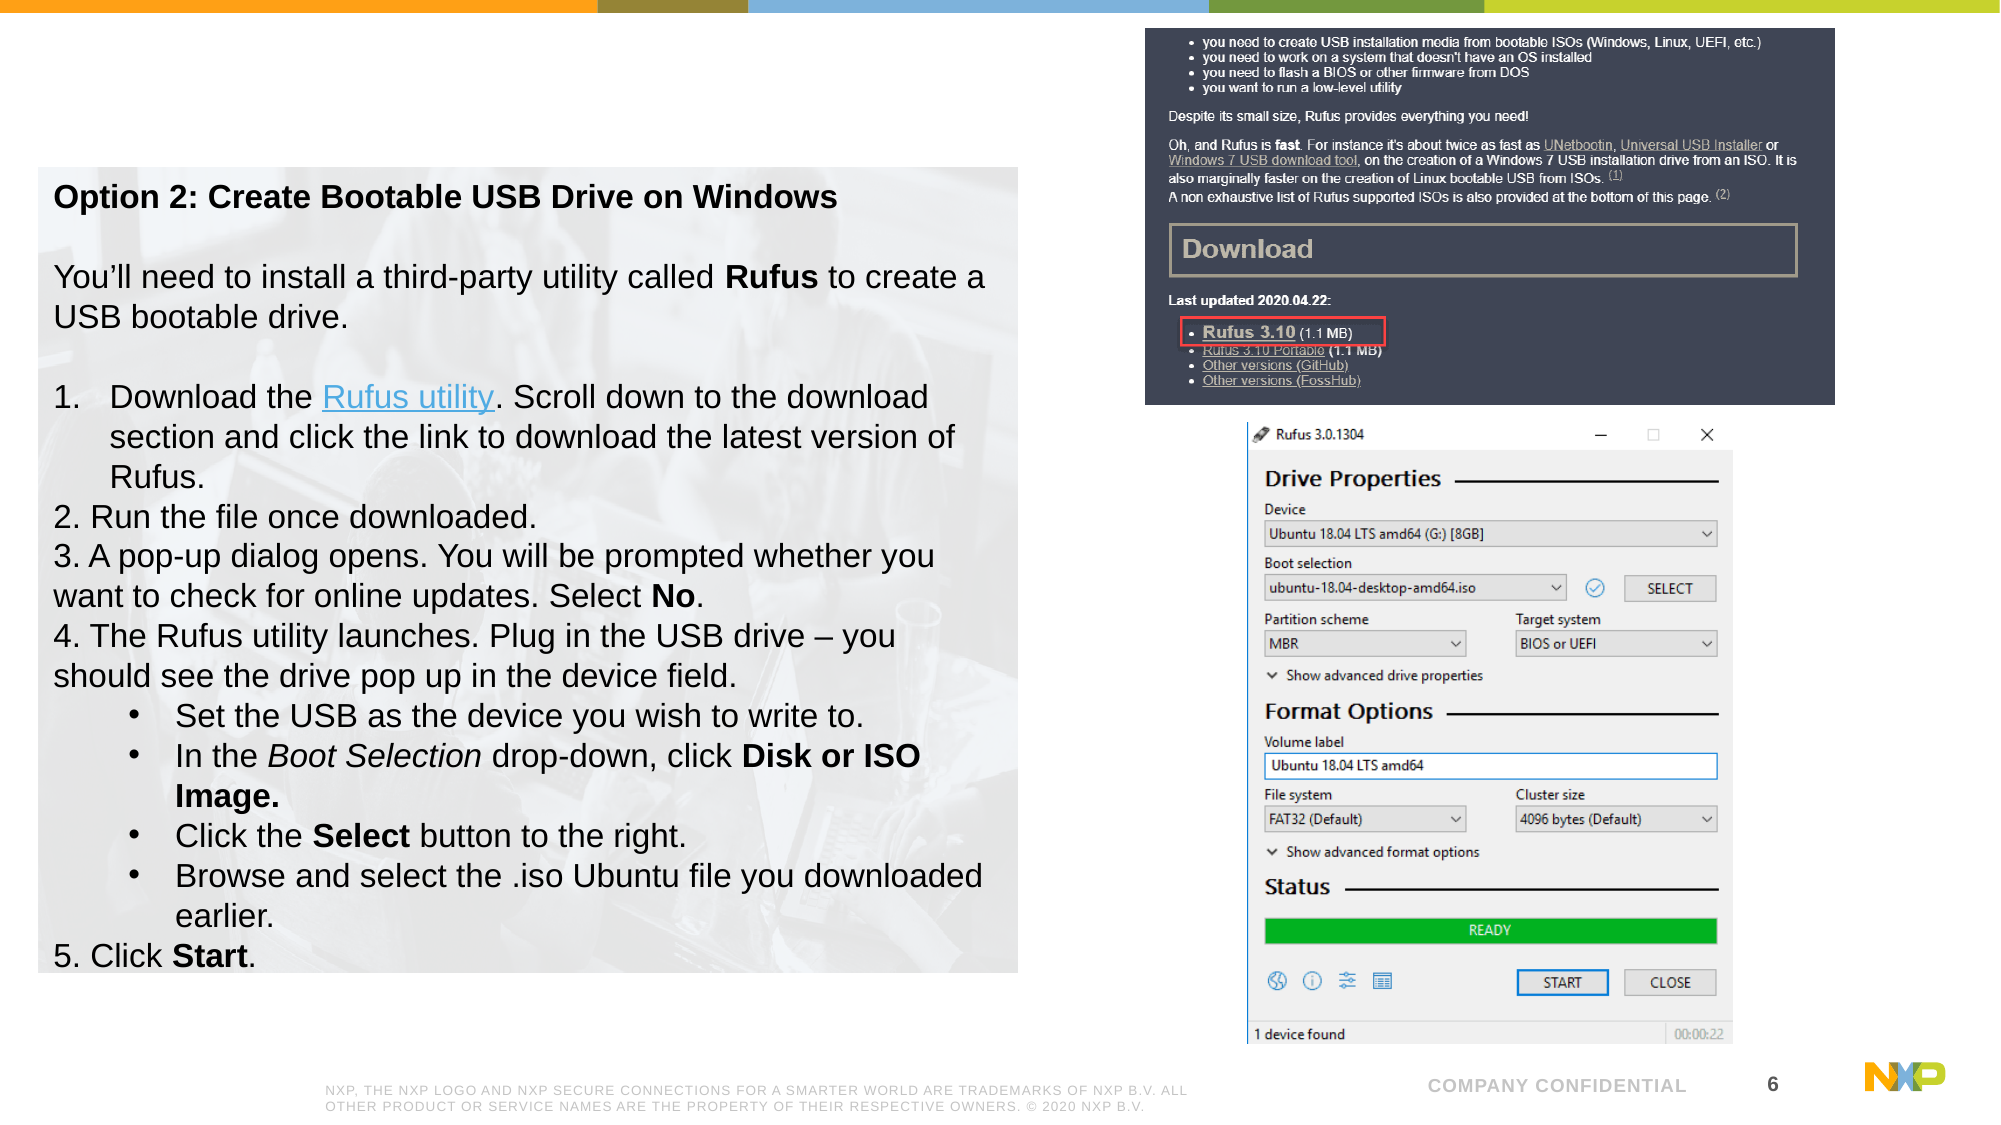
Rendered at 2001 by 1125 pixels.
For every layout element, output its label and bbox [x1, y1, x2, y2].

list [38, 167, 1019, 973]
picture [1145, 28, 1835, 405]
picture [1247, 422, 1734, 1044]
